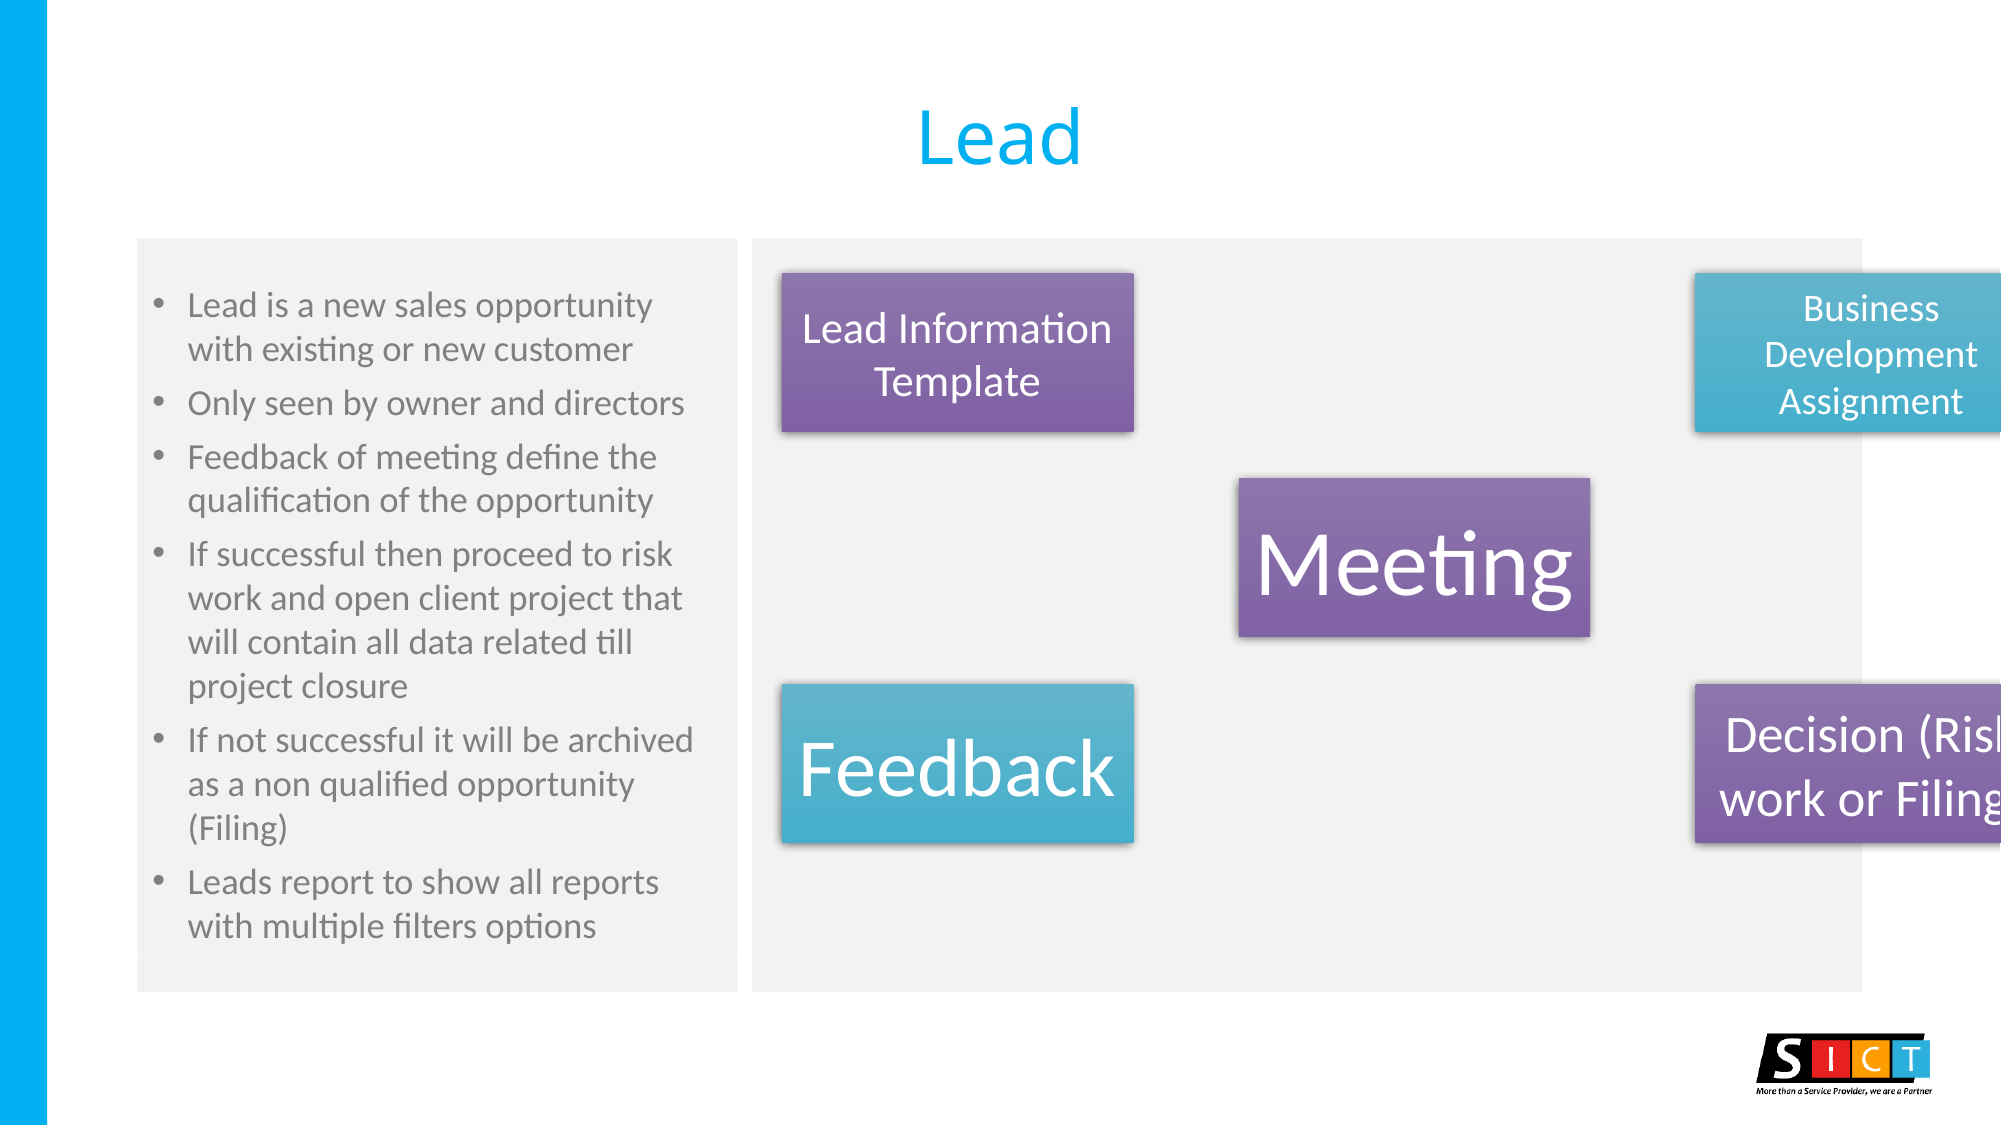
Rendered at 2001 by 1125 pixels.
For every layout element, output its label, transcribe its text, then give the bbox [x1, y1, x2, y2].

list Lead is a new sales opportunity with existing or new customer Only seen by owner and directors Feedback of meeting define the qualification of the opportunity If successful then proceed to risk work and open client project that will contain all data related till project closure If not successful it will be archived as a non qualified opportunity (Filing) Leads report to show all reports with multiple filters options [137, 273, 738, 958]
title Lead [137, 59, 1863, 220]
picture [1750, 1027, 1938, 1103]
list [781, 273, 1837, 958]
